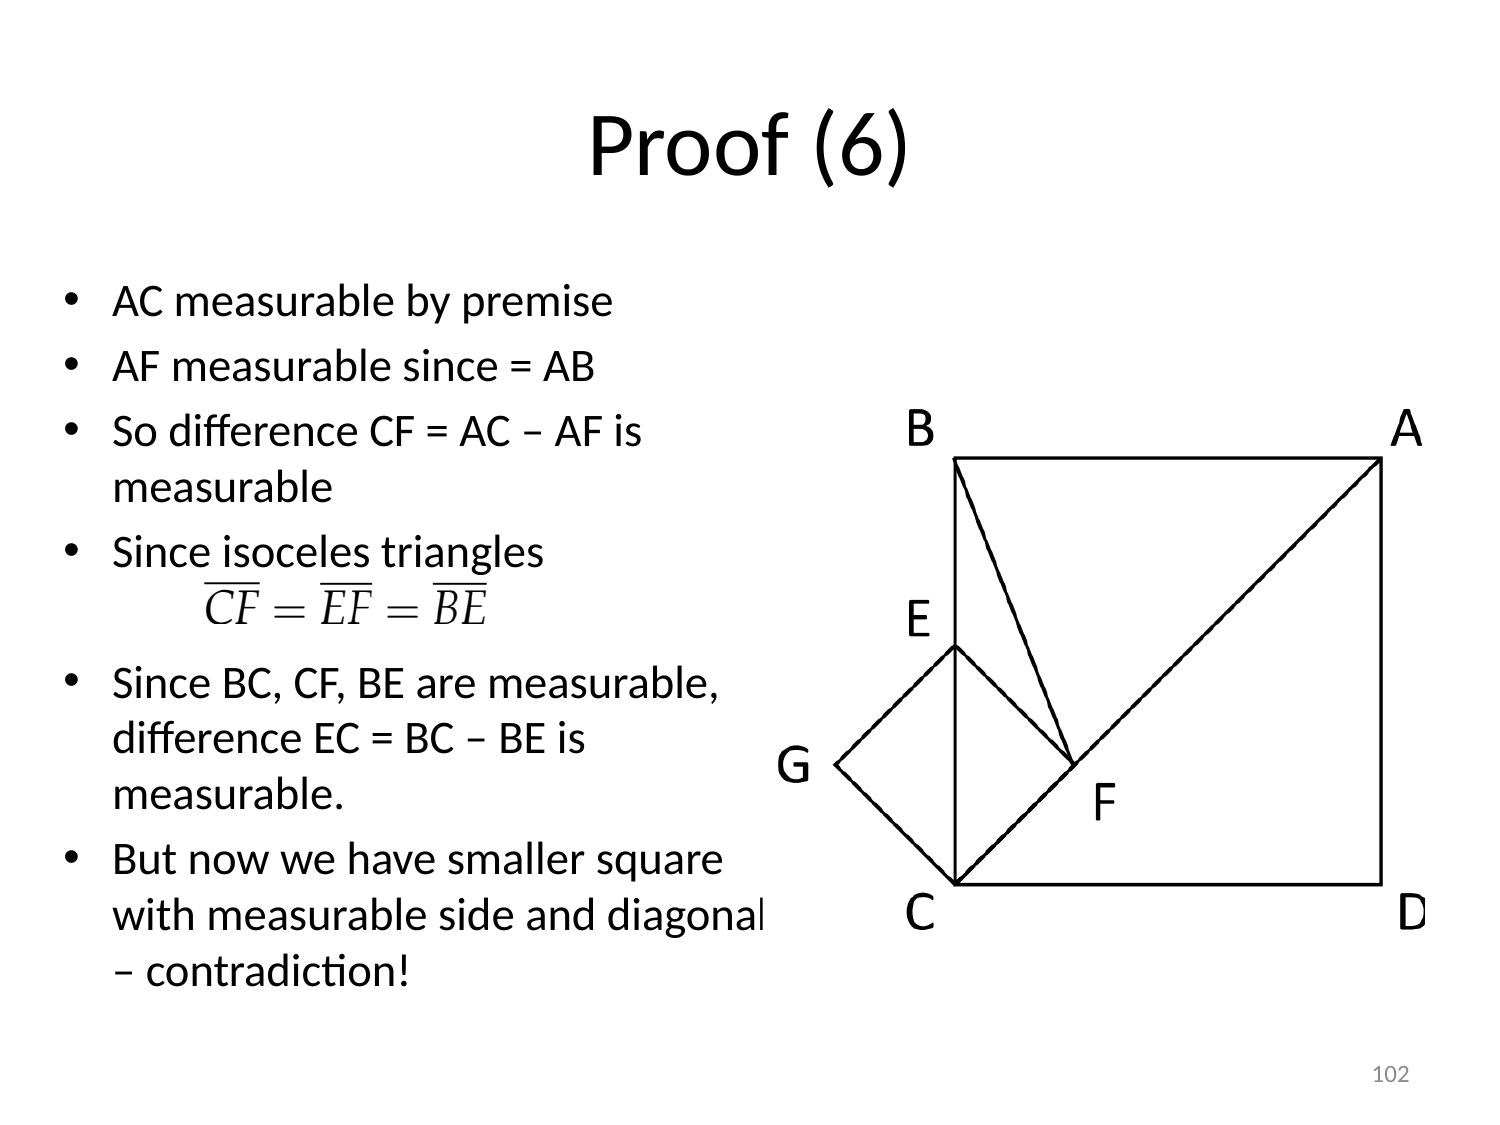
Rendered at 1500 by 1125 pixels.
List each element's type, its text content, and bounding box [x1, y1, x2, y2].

list AC measurable by premise AF measurable since = AB So difference CF = AC – AF is measurable Since isoceles triangles Since BC, CF, BE are measurable, difference EC = BC – BE is measurable. But now we have smaller square with measurable side and diagonal – contradiction! [48, 262, 758, 1005]
picture [203, 581, 487, 624]
title Proof (6) [75, 45, 1425, 233]
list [762, 257, 1426, 1001]
slide_number 102 [1074, 1042, 1425, 1103]
